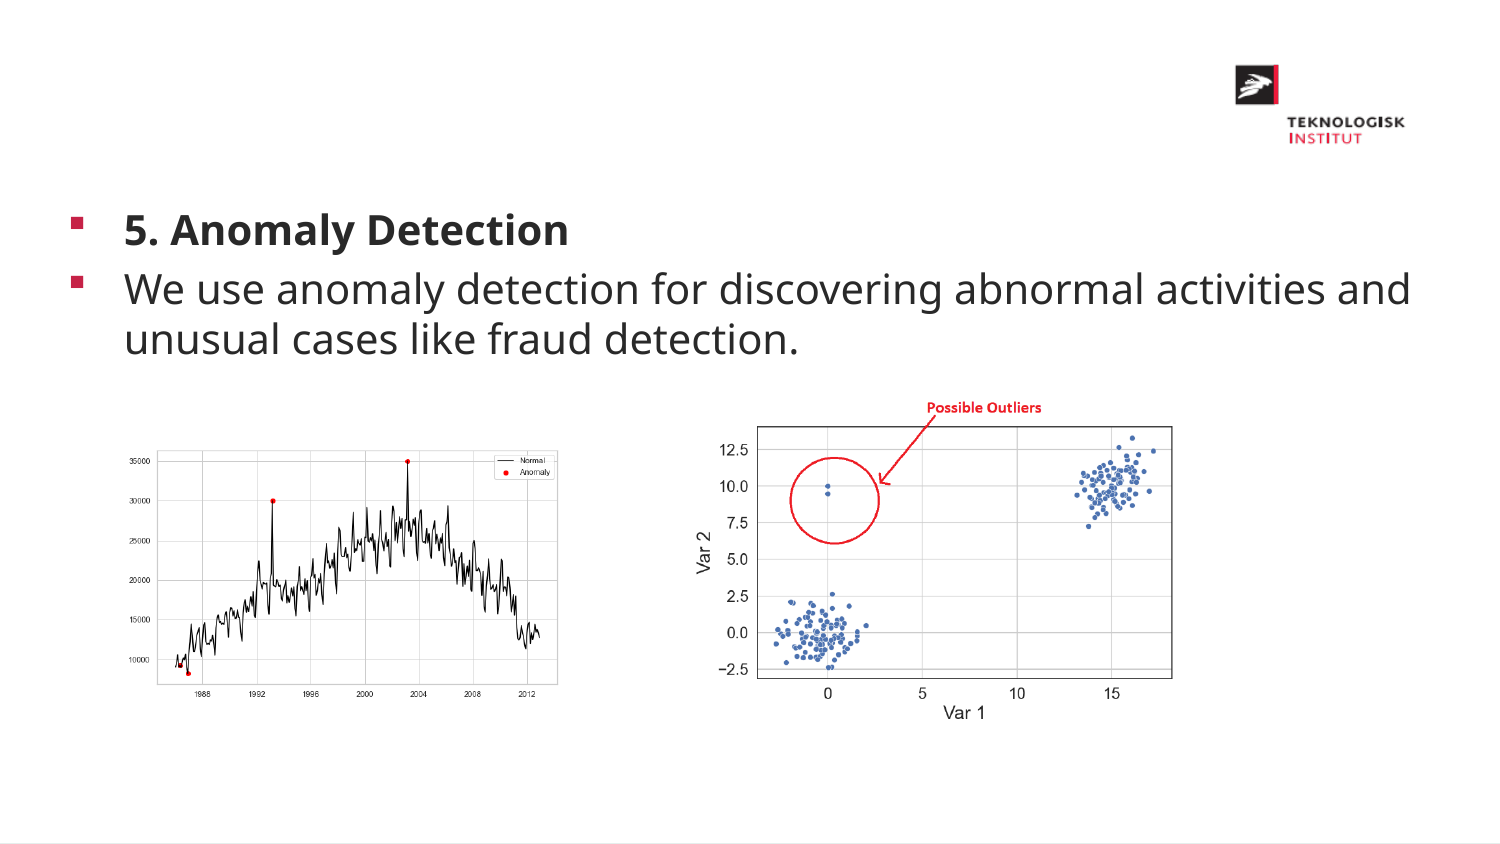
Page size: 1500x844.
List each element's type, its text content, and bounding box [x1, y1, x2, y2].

list 5. Anomaly Detection We use anomaly detection for discovering abnormal activities and unusual cases like fraud detection. [46, 183, 1447, 469]
picture [690, 386, 1225, 720]
picture [123, 445, 563, 704]
